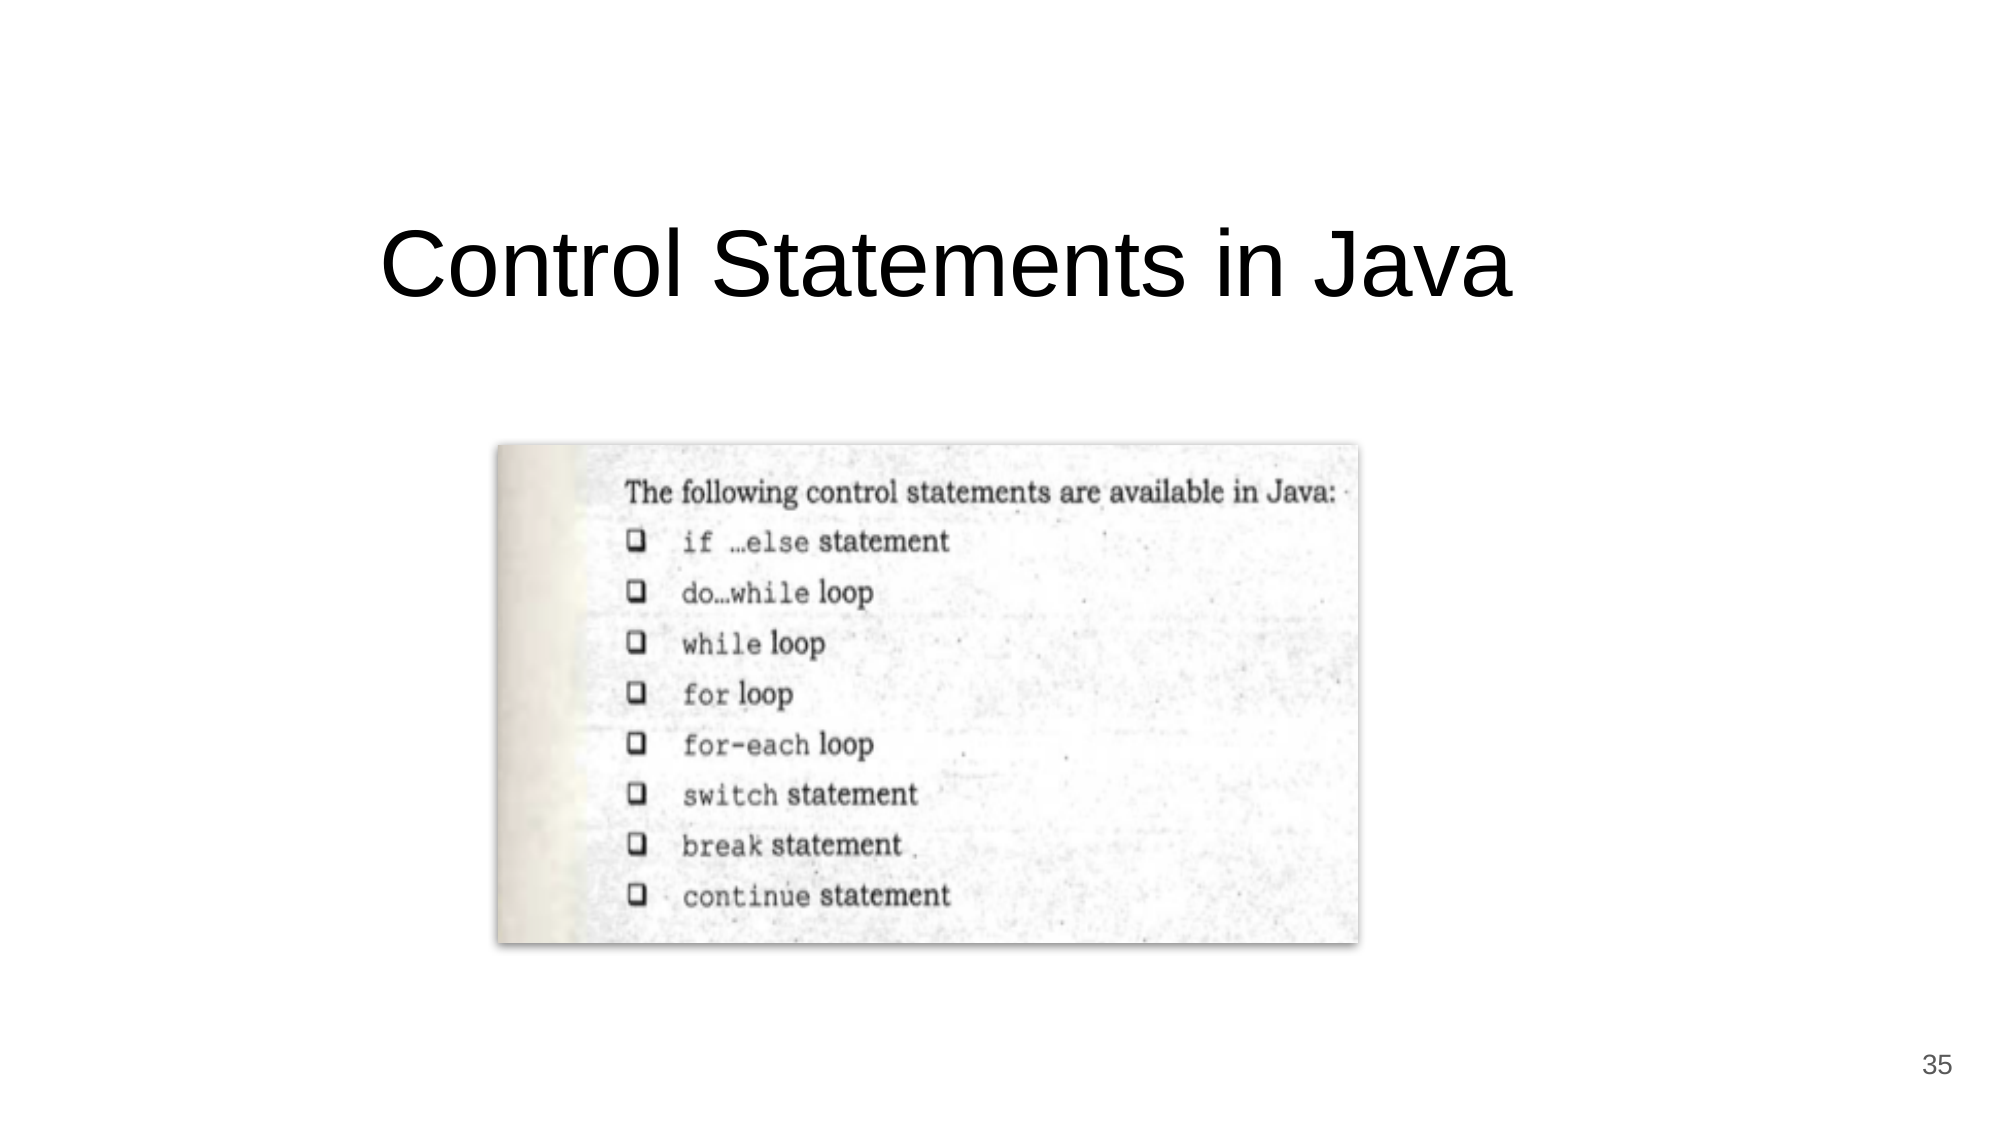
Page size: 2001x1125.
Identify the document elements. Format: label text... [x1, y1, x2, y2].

text_box Control Statements in Java [102, 182, 1791, 336]
slide_number 35 [1853, 1019, 1974, 1106]
picture [497, 444, 1359, 943]
